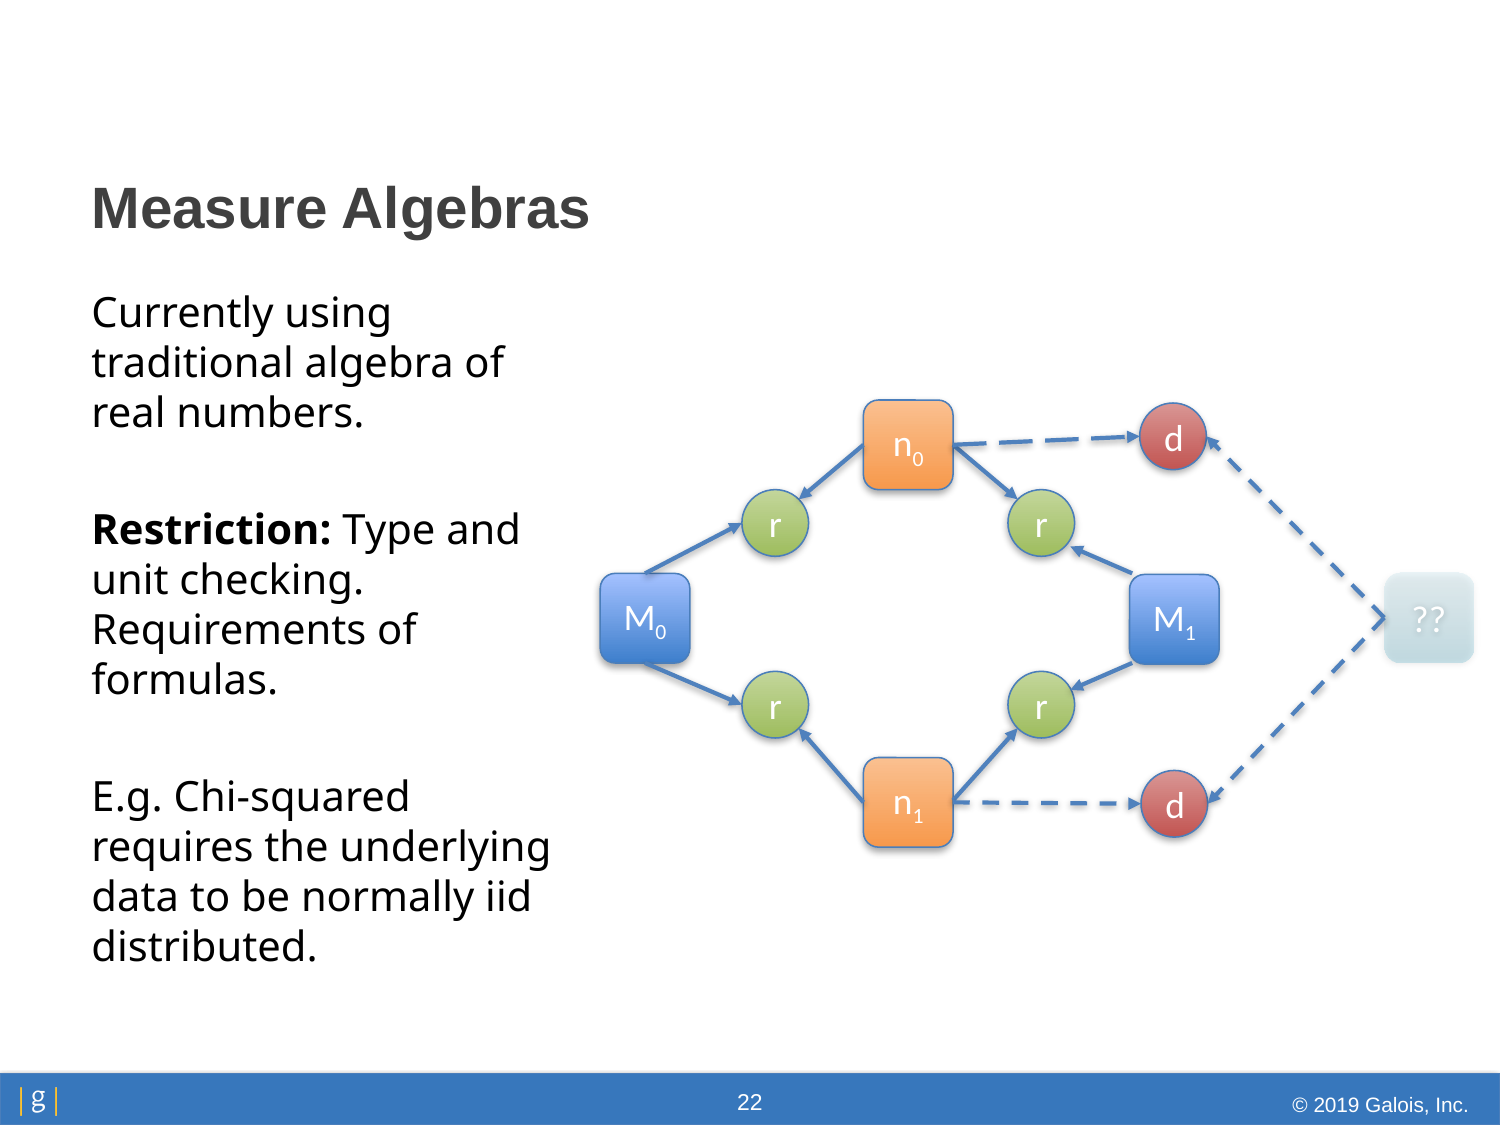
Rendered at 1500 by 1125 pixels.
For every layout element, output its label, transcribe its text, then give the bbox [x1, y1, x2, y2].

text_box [952, 727, 1018, 801]
text_box n0 [862, 399, 954, 491]
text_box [1206, 436, 1385, 617]
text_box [1070, 546, 1133, 574]
picture [20, 1087, 57, 1116]
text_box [644, 662, 742, 705]
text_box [1207, 617, 1385, 804]
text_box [798, 444, 864, 500]
list Currently using traditional algebra of real numbers. Restriction: Type and unit checking. Requirements of formulas. E.g. Chi-squared requires the underlying data to be normally iid distributed. [76, 277, 580, 1005]
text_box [952, 452, 1018, 500]
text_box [798, 727, 864, 803]
text_box r [1007, 670, 1076, 739]
title Measure Algebras [76, 172, 1426, 239]
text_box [1070, 662, 1133, 691]
text_box d [1140, 769, 1208, 838]
text_box r [742, 670, 810, 739]
text_box d [1139, 402, 1207, 471]
text_box r [741, 488, 810, 558]
text_box r [1007, 488, 1076, 558]
text_box M1 [1128, 573, 1202, 665]
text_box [644, 522, 742, 574]
text_box n1 [862, 756, 954, 848]
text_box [952, 436, 1140, 446]
text_box ?? [1388, 572, 1475, 664]
text_box M0 [599, 572, 691, 664]
